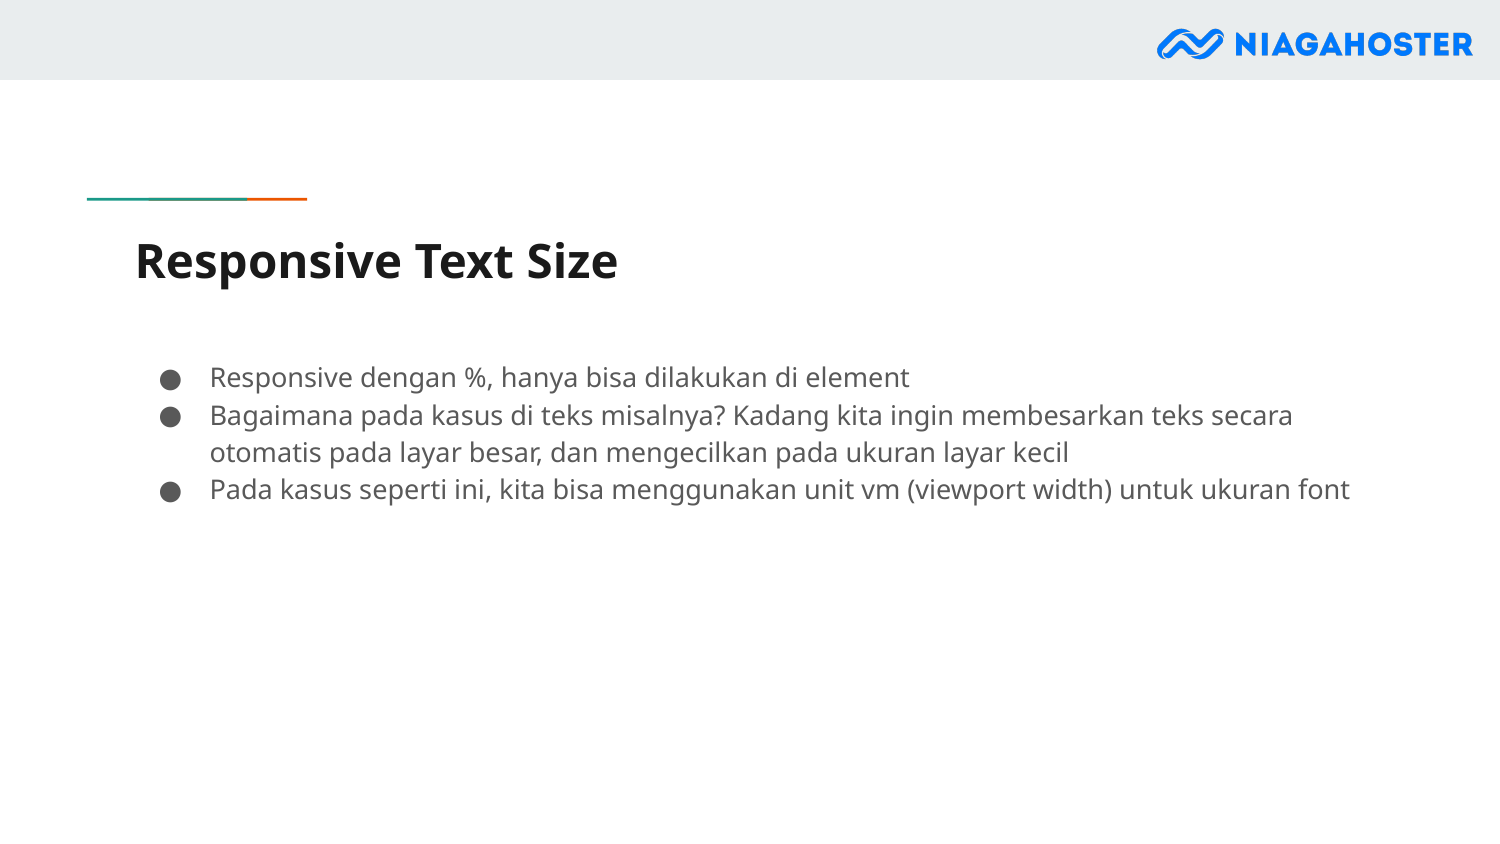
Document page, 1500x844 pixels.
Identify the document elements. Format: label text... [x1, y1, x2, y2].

title Responsive Text Size [119, 216, 1381, 305]
list Responsive dengan %, hanya bisa dilakukan di element Bagaimana pada kasus di teks misalnya? Kadang kita ingin membesarkan teks secara otomatis pada layar besar, dan mengecilkan pada ukuran layar kecil Pada kasus seperti ini, kita bisa menggunakan unit vm (viewport width) untuk ukuran font [119, 341, 1381, 712]
picture [1130, 0, 1500, 89]
